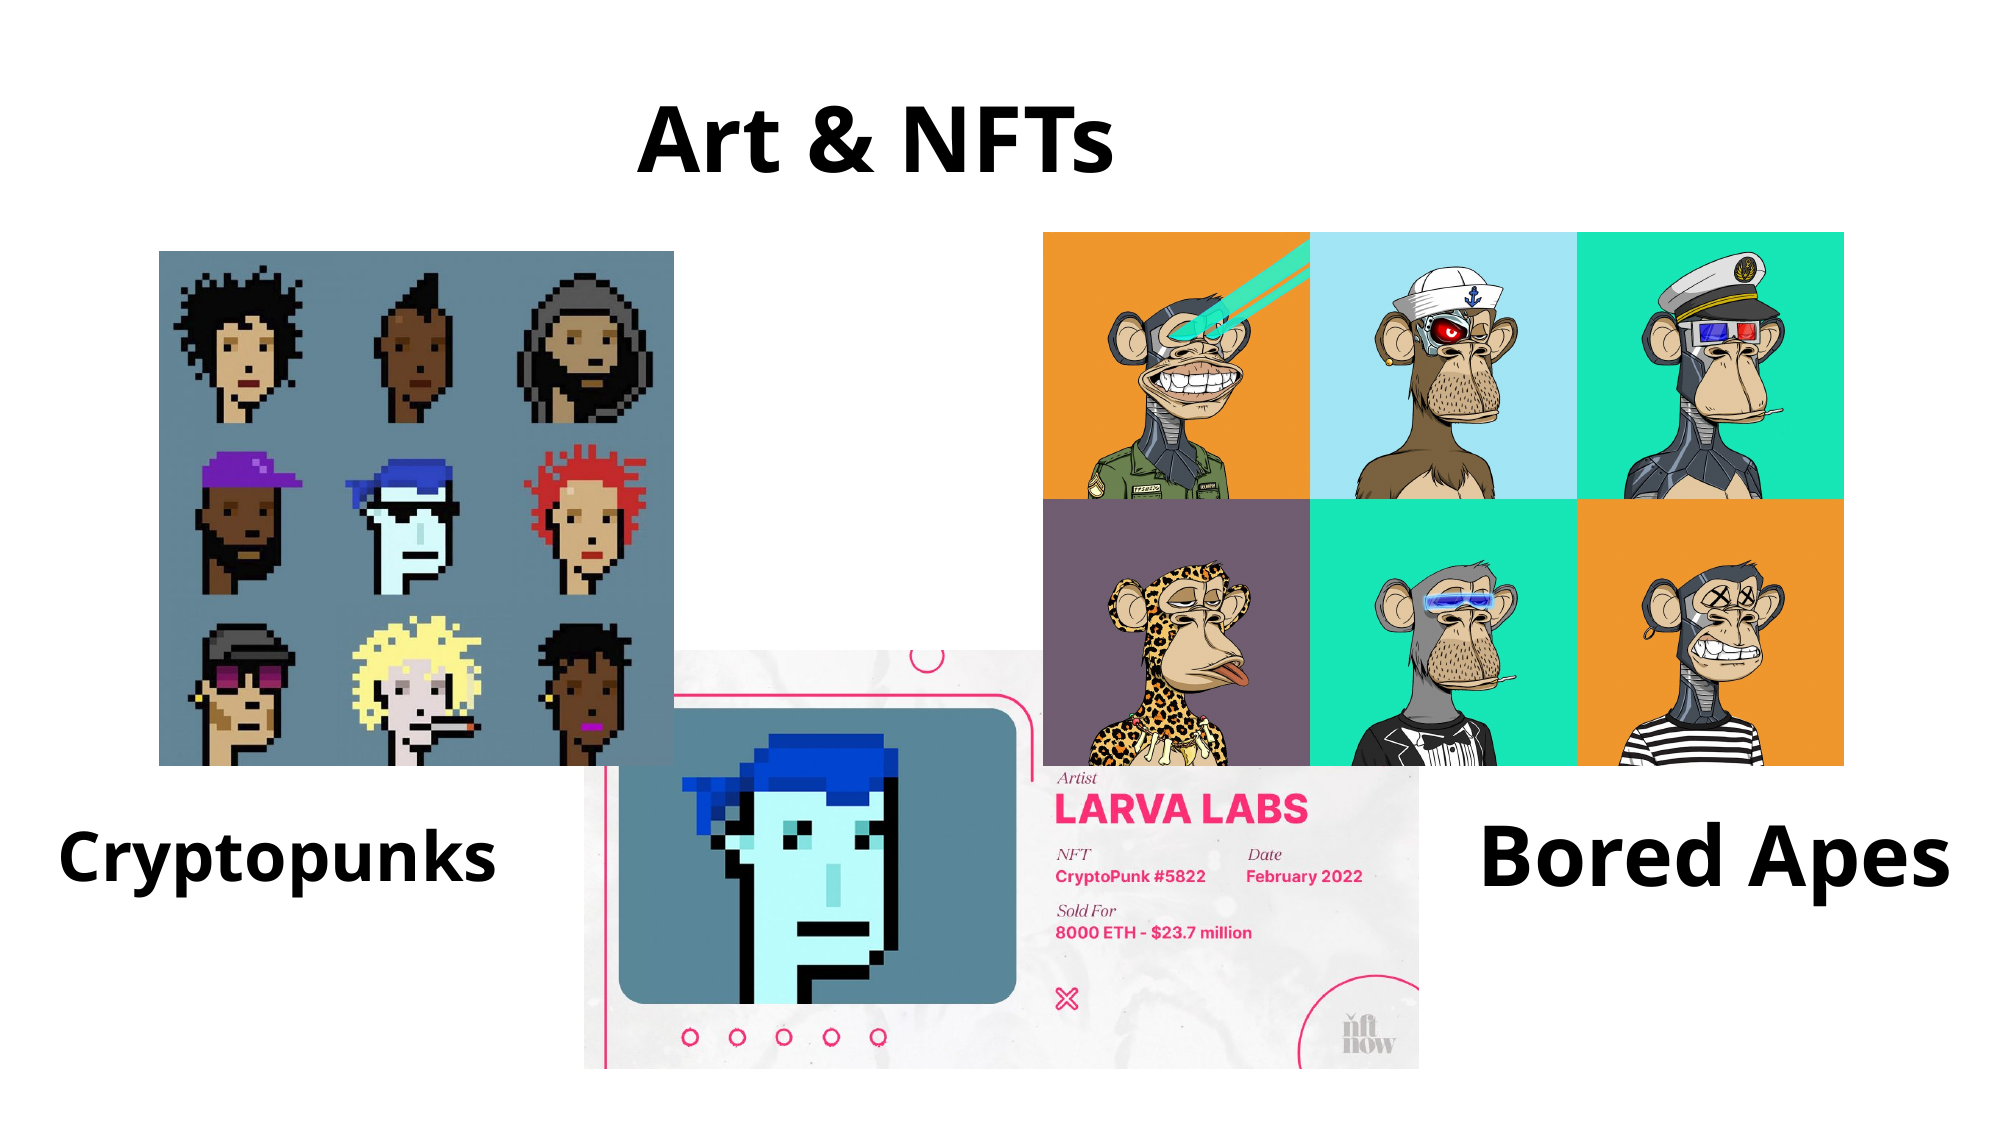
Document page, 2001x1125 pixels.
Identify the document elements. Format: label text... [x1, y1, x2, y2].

text_box Cryptopunks [42, 795, 557, 924]
title Art & NFTs [622, 34, 1668, 252]
text_box Bored Apes [1462, 795, 1977, 924]
picture [159, 232, 1844, 1069]
